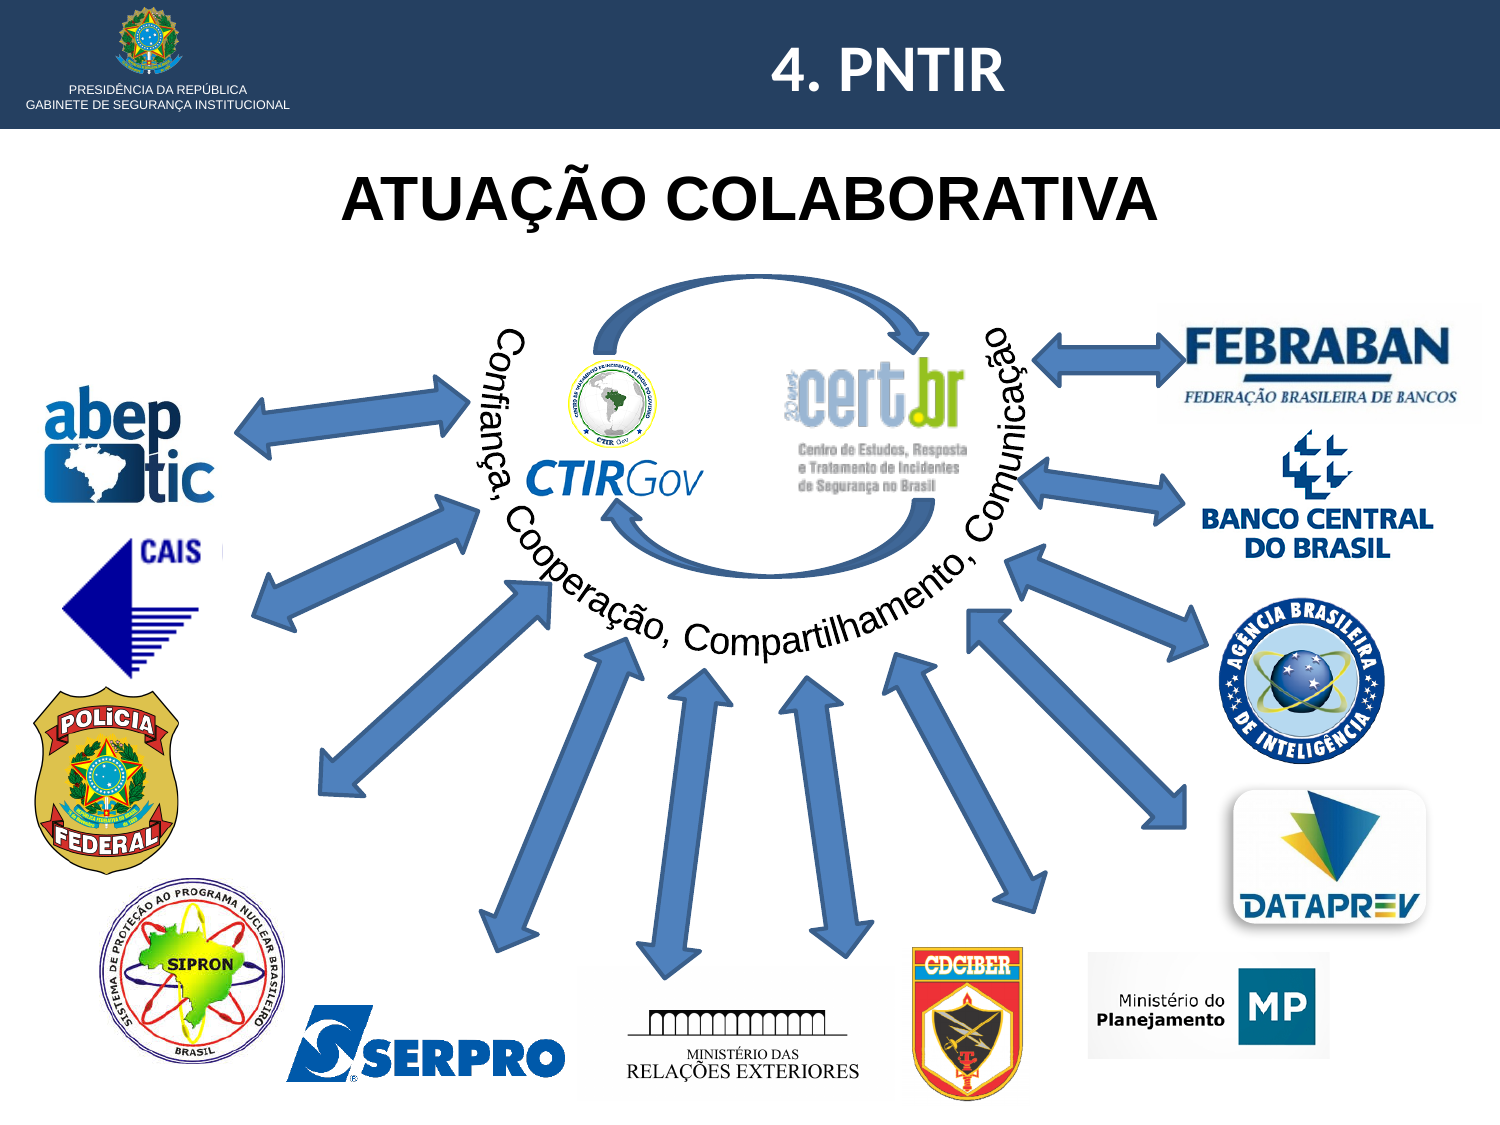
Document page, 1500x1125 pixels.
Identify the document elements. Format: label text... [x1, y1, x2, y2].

picture [1233, 789, 1427, 924]
text_box [1166, 651, 1170, 663]
picture [113, 5, 185, 76]
picture [29, 344, 230, 681]
title ATUAÇÃO COLABORATIVA [171, 146, 1330, 244]
picture [99, 878, 565, 1083]
picture [781, 356, 970, 496]
text_box [251, 493, 481, 634]
picture [576, 966, 895, 1101]
picture [1157, 303, 1482, 424]
text_box [881, 652, 1048, 915]
text_box [635, 667, 734, 964]
text_box [317, 579, 553, 799]
picture [1087, 951, 1330, 1059]
picture [1179, 425, 1460, 580]
text_box [478, 636, 645, 954]
picture [1175, 592, 1427, 770]
text_box [233, 374, 471, 461]
picture [902, 940, 1031, 1107]
text_box [1003, 543, 1170, 648]
text_box [966, 608, 1187, 830]
picture [32, 686, 180, 875]
text_box [1017, 456, 1174, 527]
text_box [600, 505, 935, 579]
text_box [593, 274, 930, 355]
text_box [1031, 332, 1152, 389]
text_box [778, 675, 875, 960]
text_box 4. PNTIR [265, 17, 1500, 113]
picture [520, 355, 709, 505]
